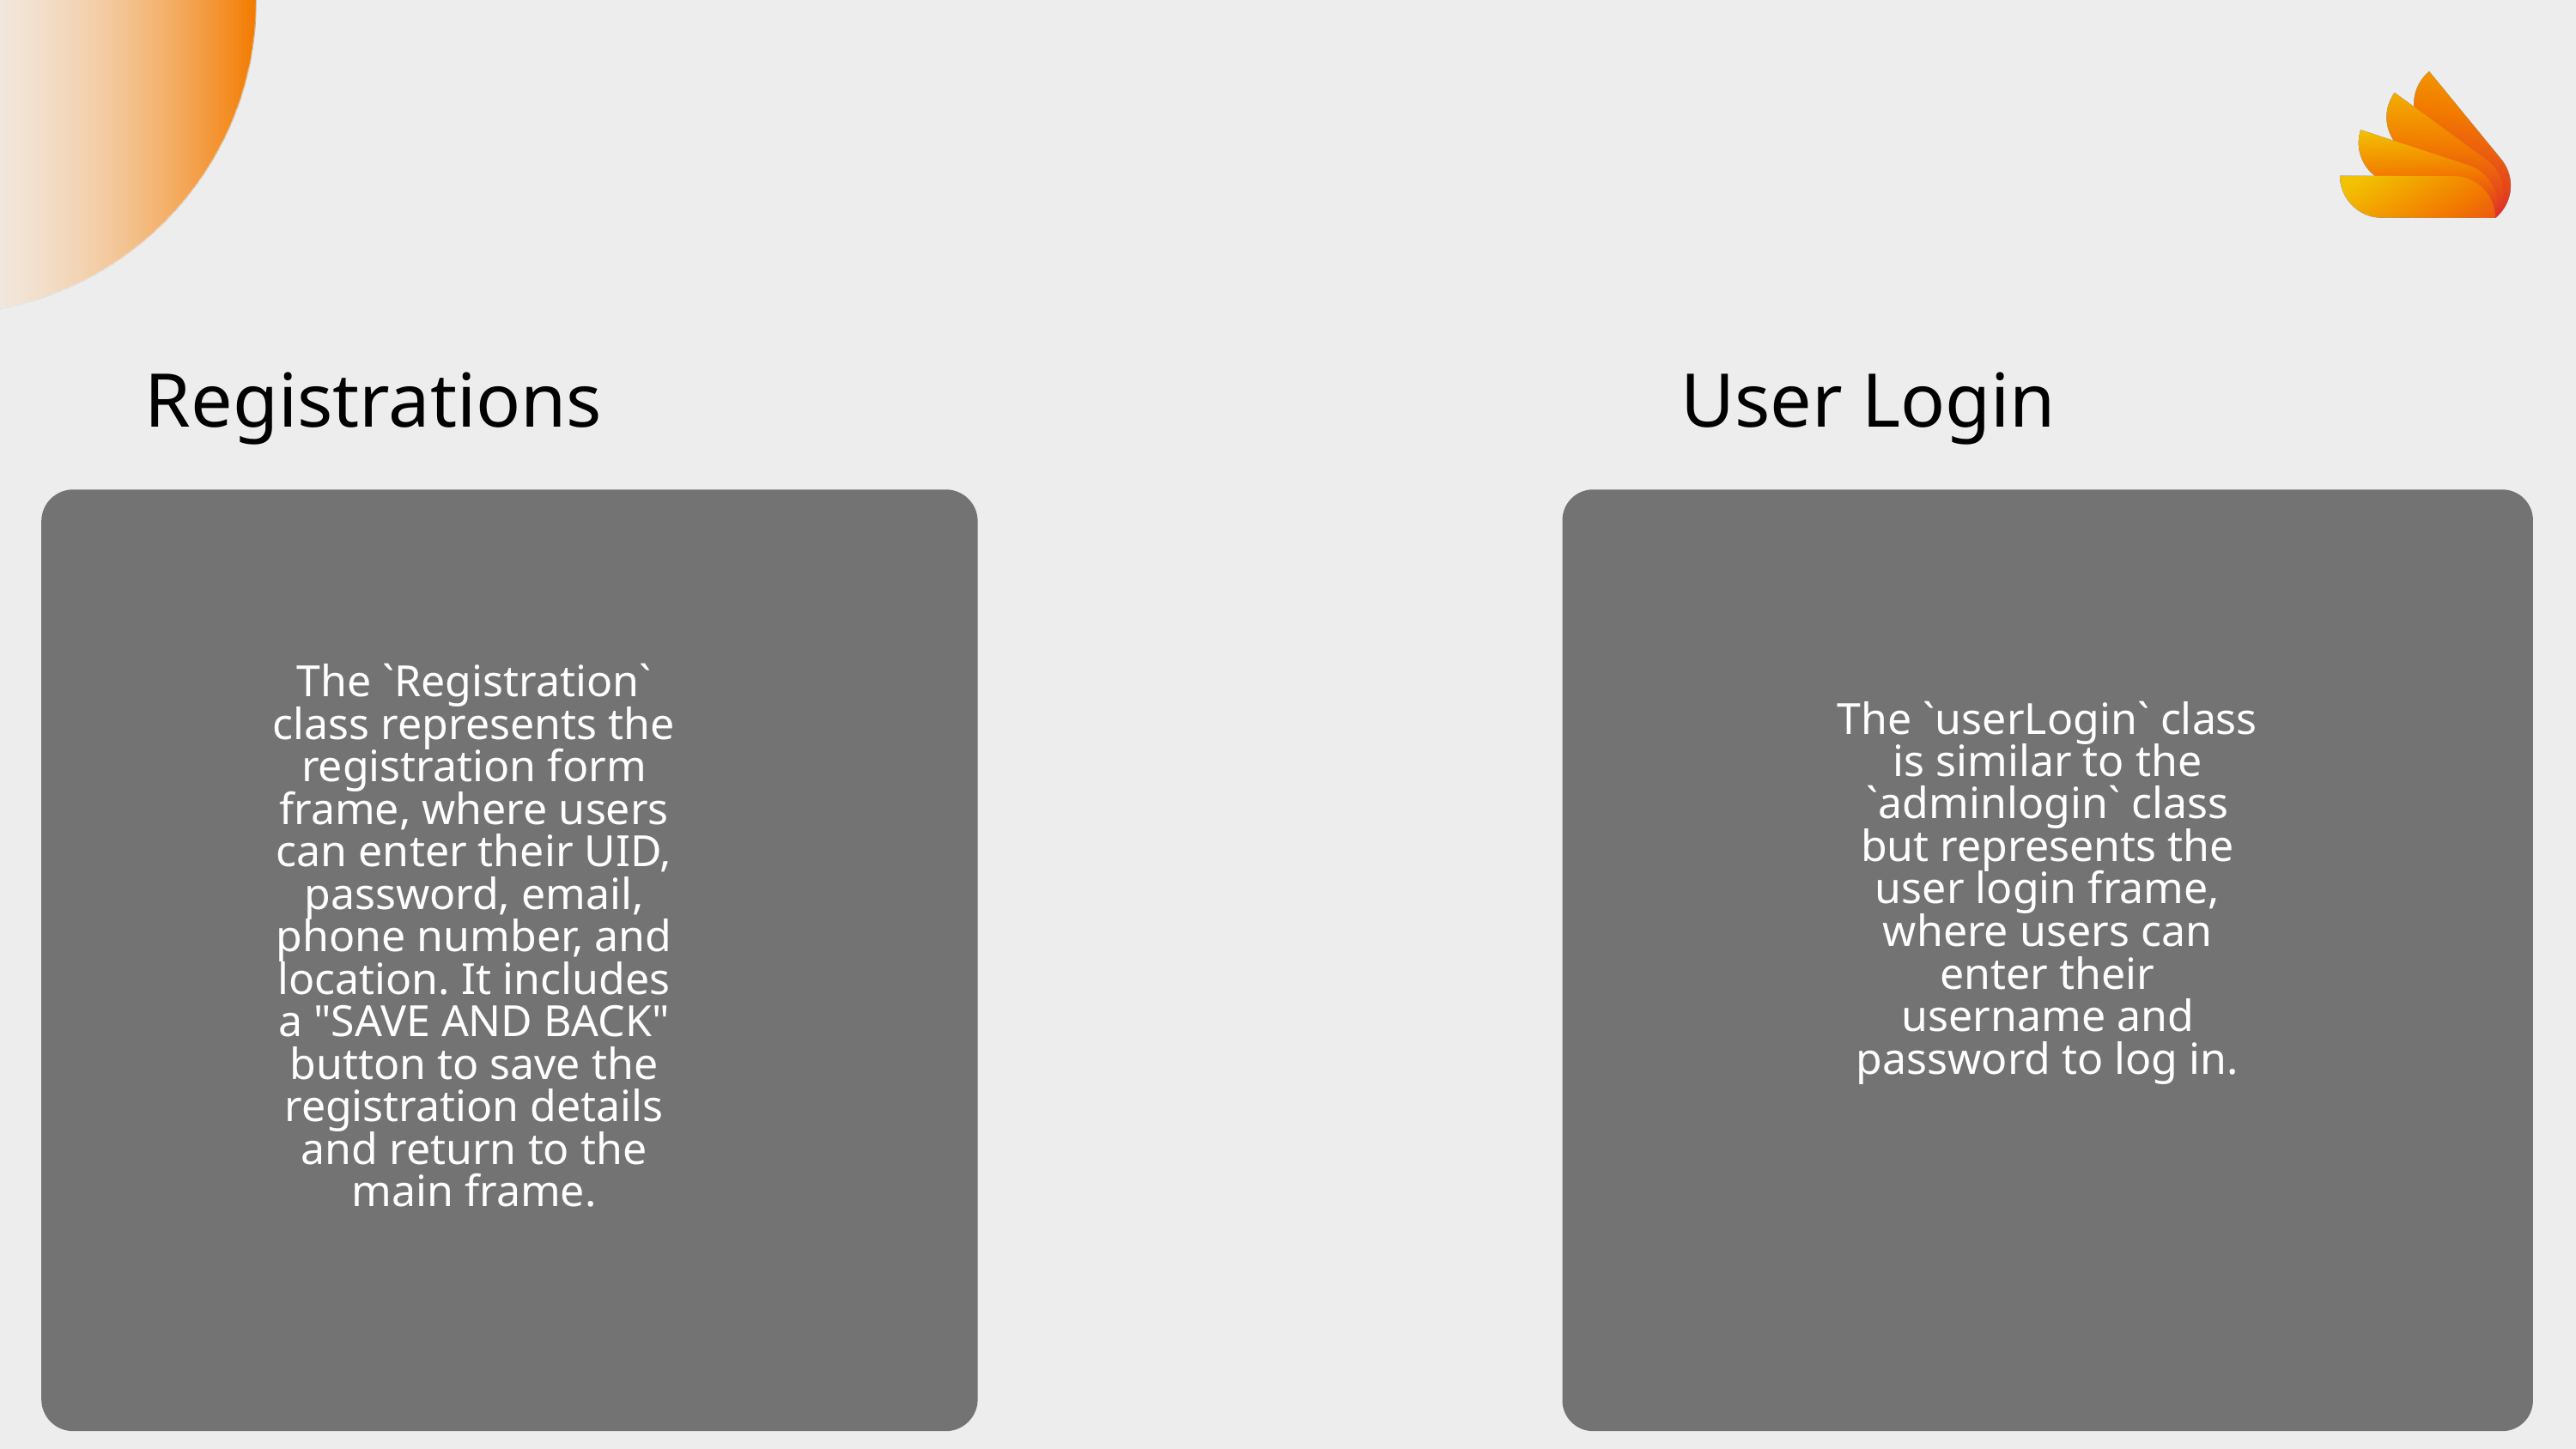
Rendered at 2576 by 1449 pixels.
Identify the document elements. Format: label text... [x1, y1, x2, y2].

picture [2340, 71, 2516, 219]
text_box Registrations User Login [144, 368, 2558, 443]
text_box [1562, 489, 2534, 1432]
picture [0, 0, 335, 312]
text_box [40, 489, 978, 1432]
